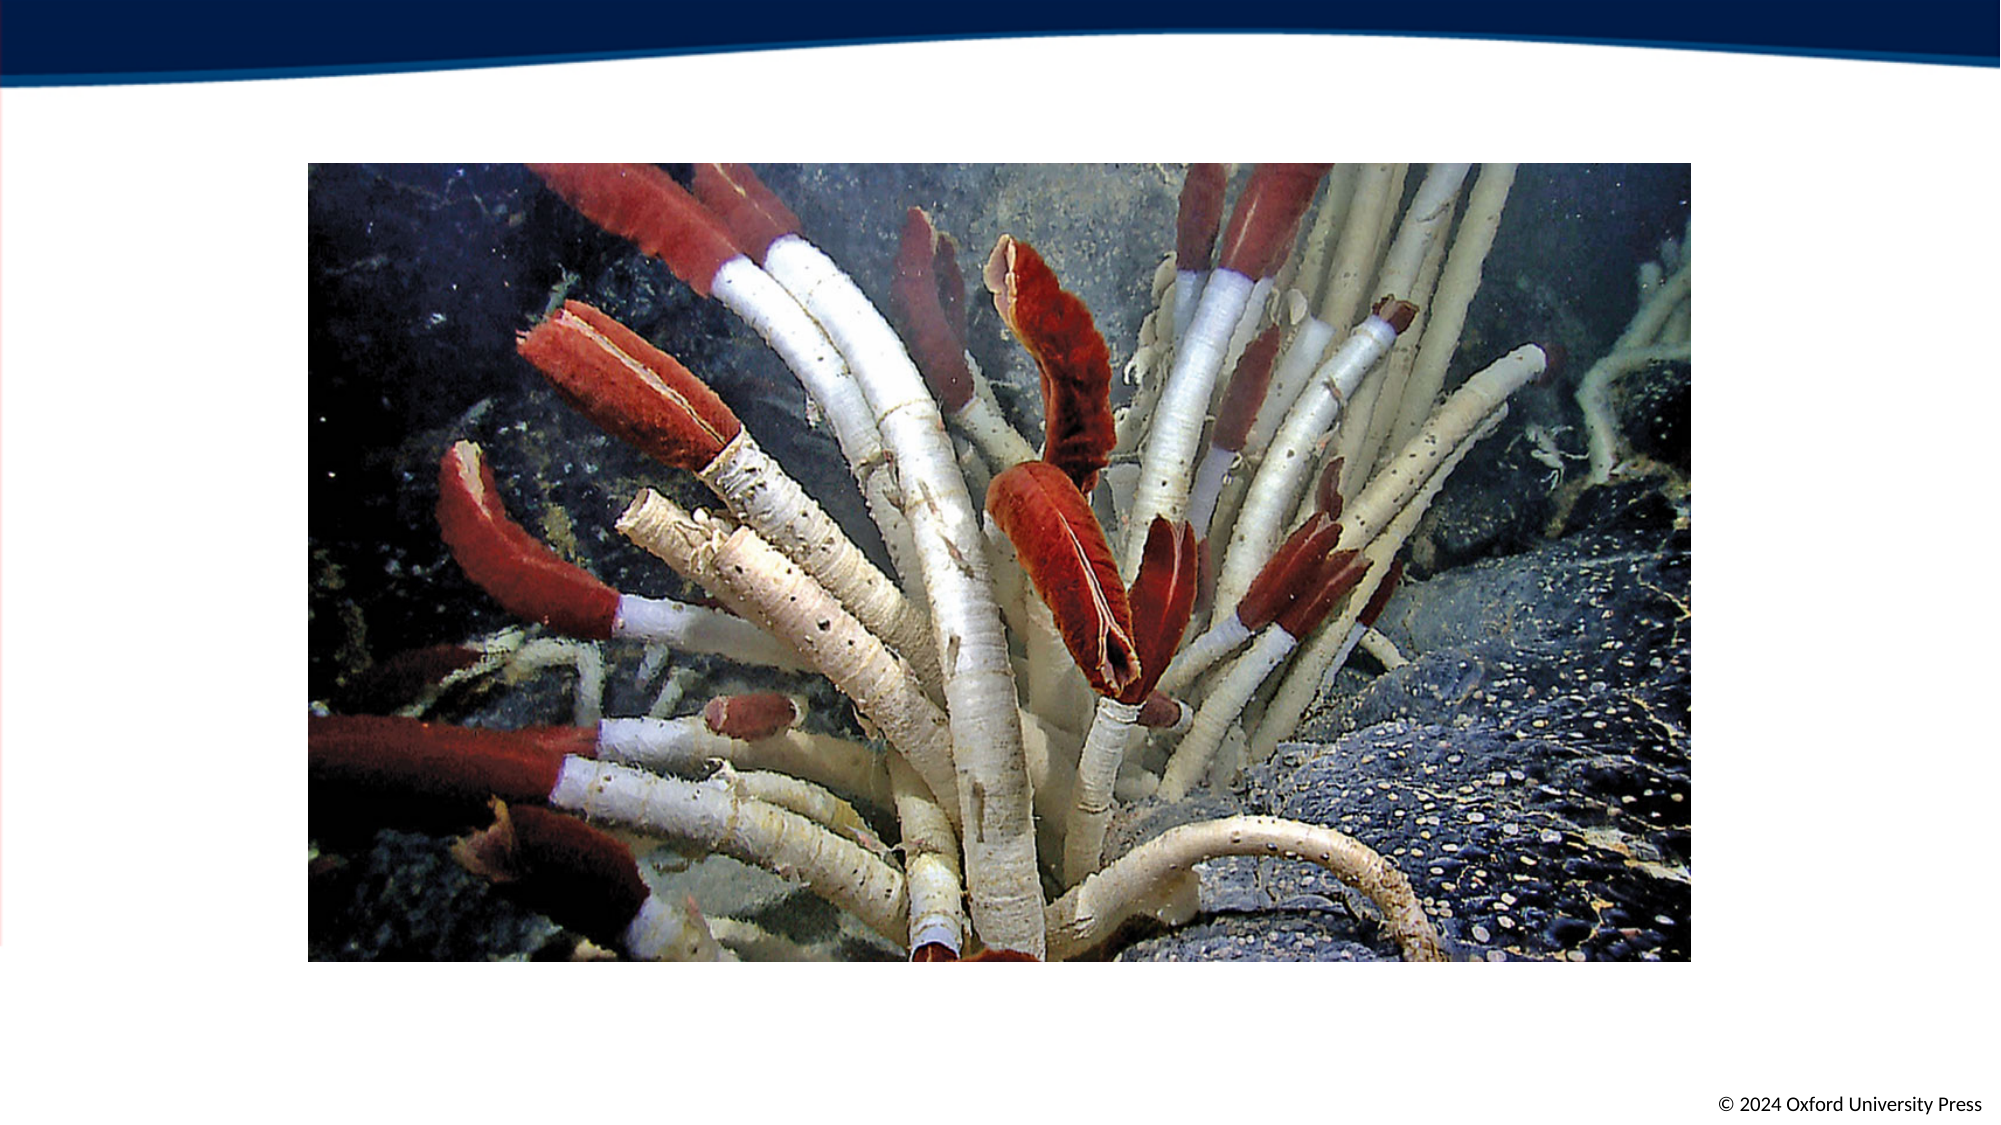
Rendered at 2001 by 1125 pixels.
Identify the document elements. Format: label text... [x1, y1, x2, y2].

picture [0, 0, 2000, 1125]
title 6 [99, 45, 1900, 233]
